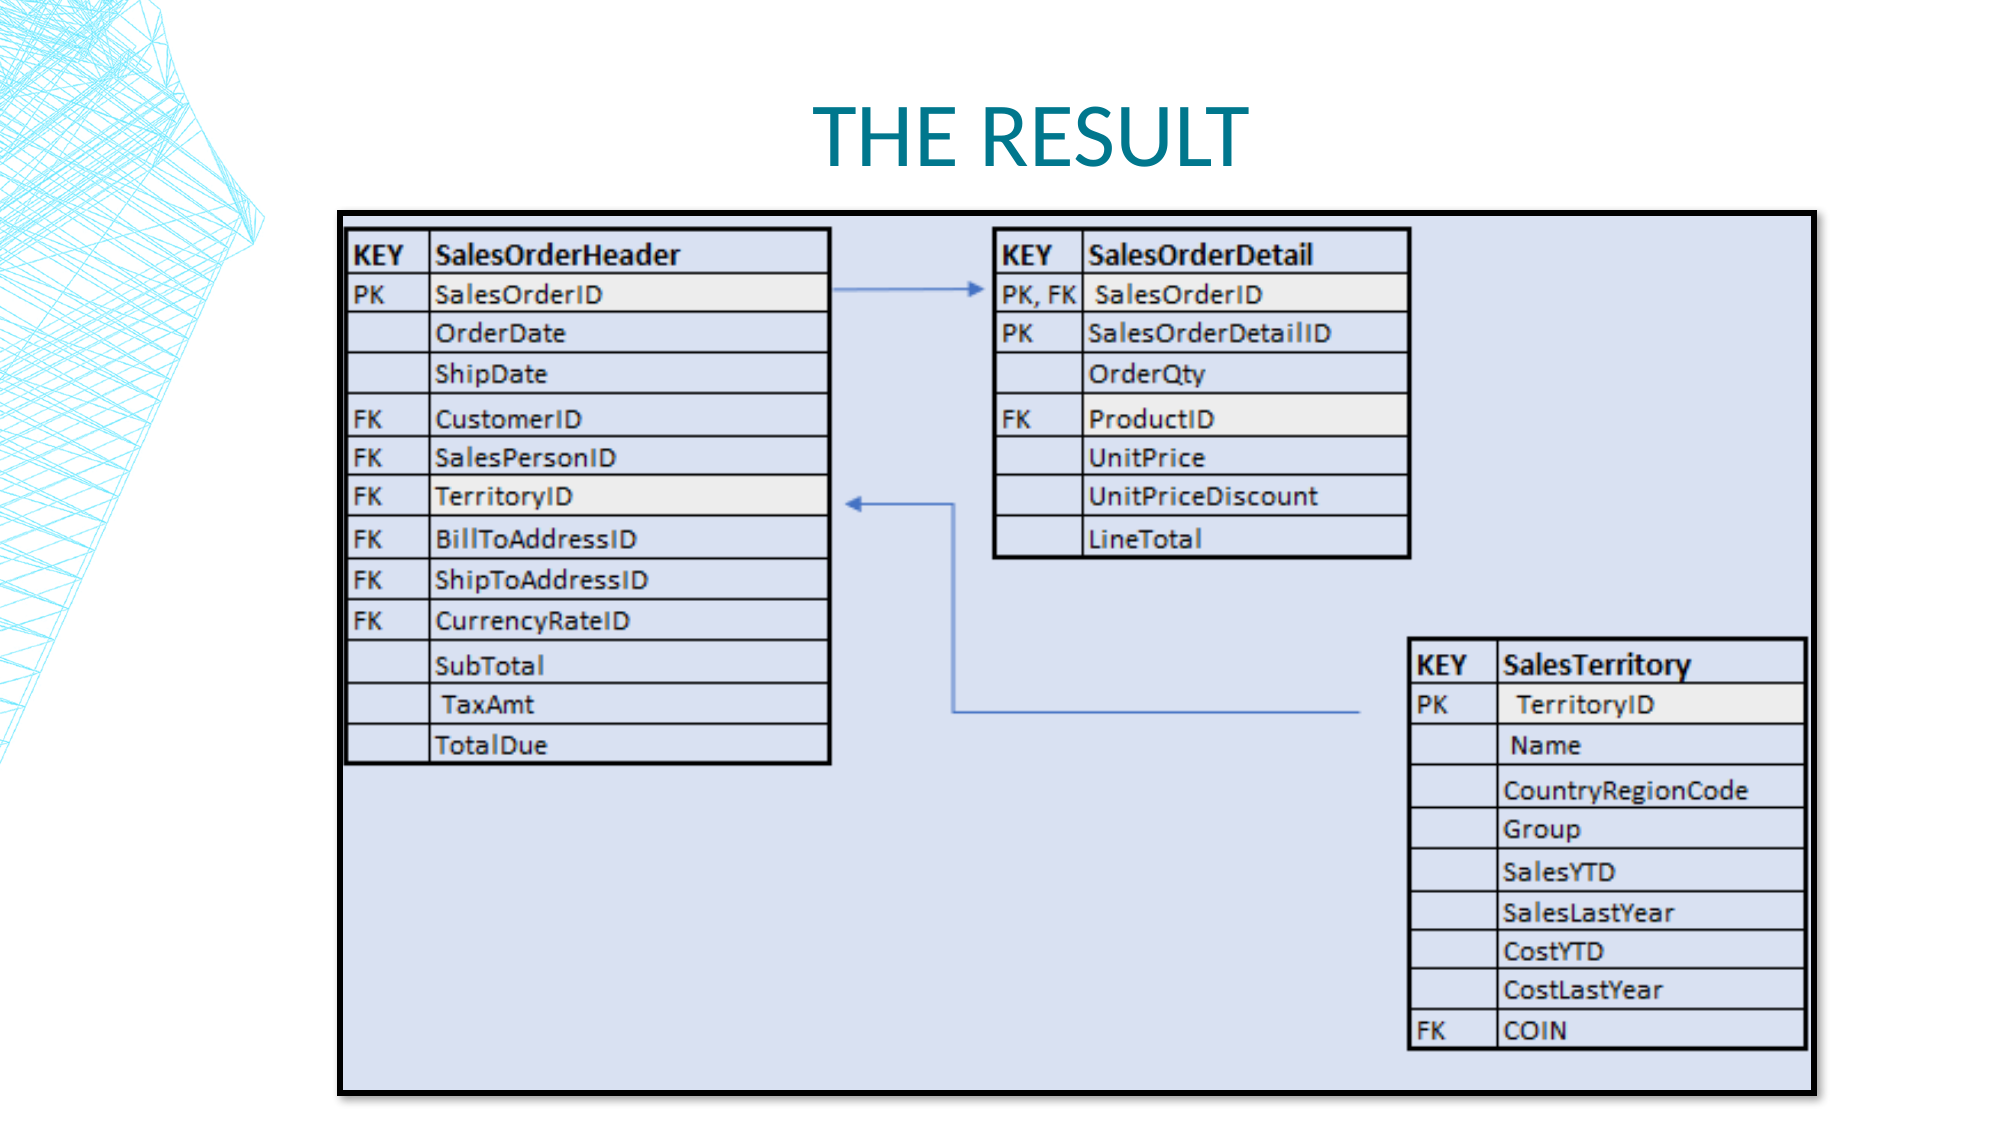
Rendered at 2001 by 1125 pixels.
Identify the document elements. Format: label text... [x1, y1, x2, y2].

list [342, 216, 1811, 1090]
picture [0, 0, 2001, 1125]
title THE RESULT [273, 17, 1811, 193]
